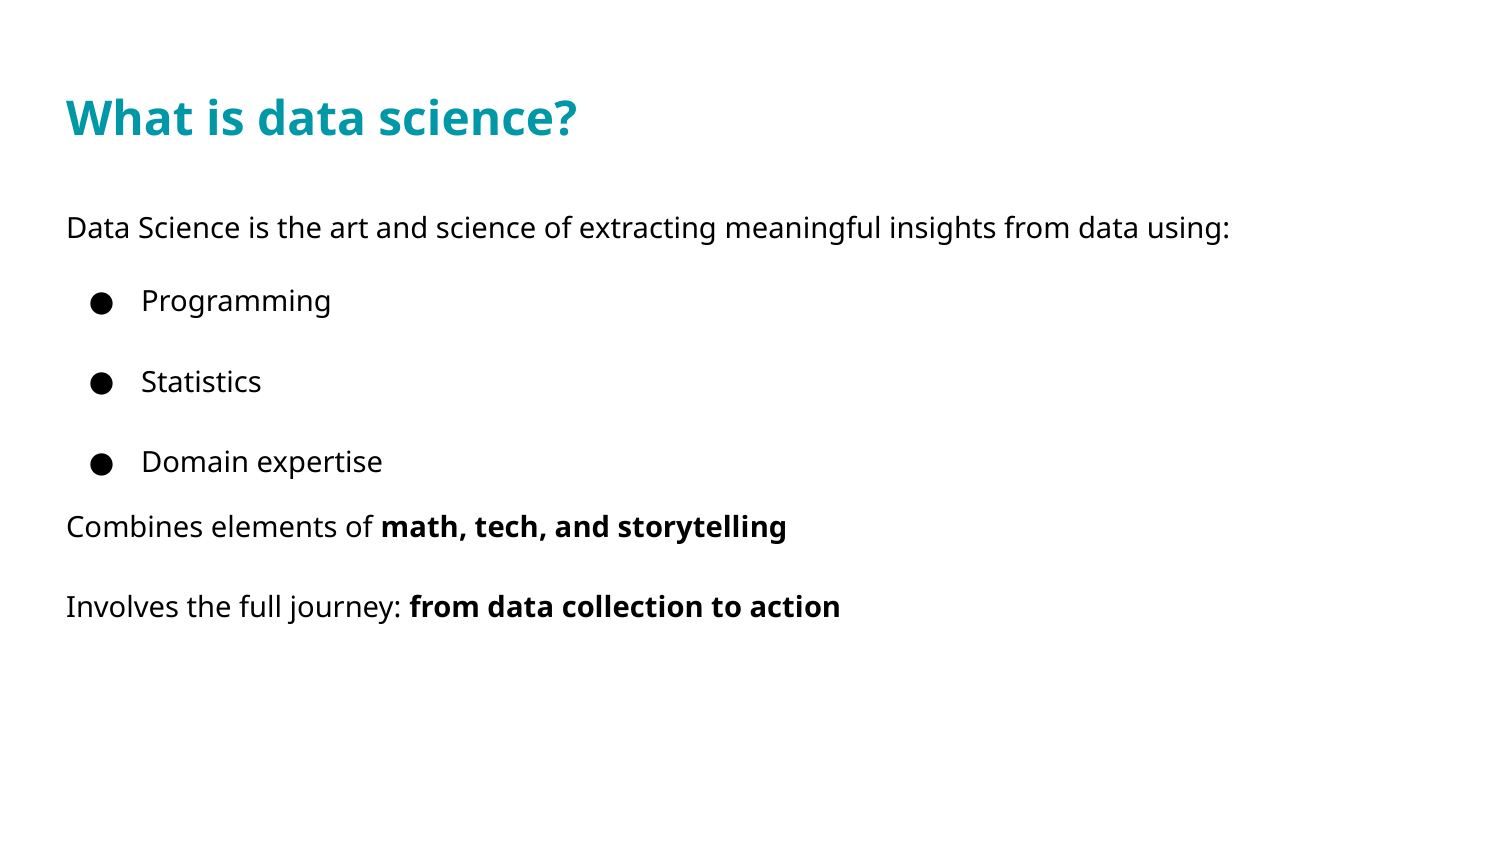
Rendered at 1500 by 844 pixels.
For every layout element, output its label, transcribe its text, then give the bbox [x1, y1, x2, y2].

list Data Science is the art and science of extracting meaningful insights from data using: Programming Statistics Domain expertise Combines elements of math, tech, and storytelling Involves the full journey: from data collection to action [51, 189, 1449, 750]
title What is data science? [51, 72, 1449, 167]
